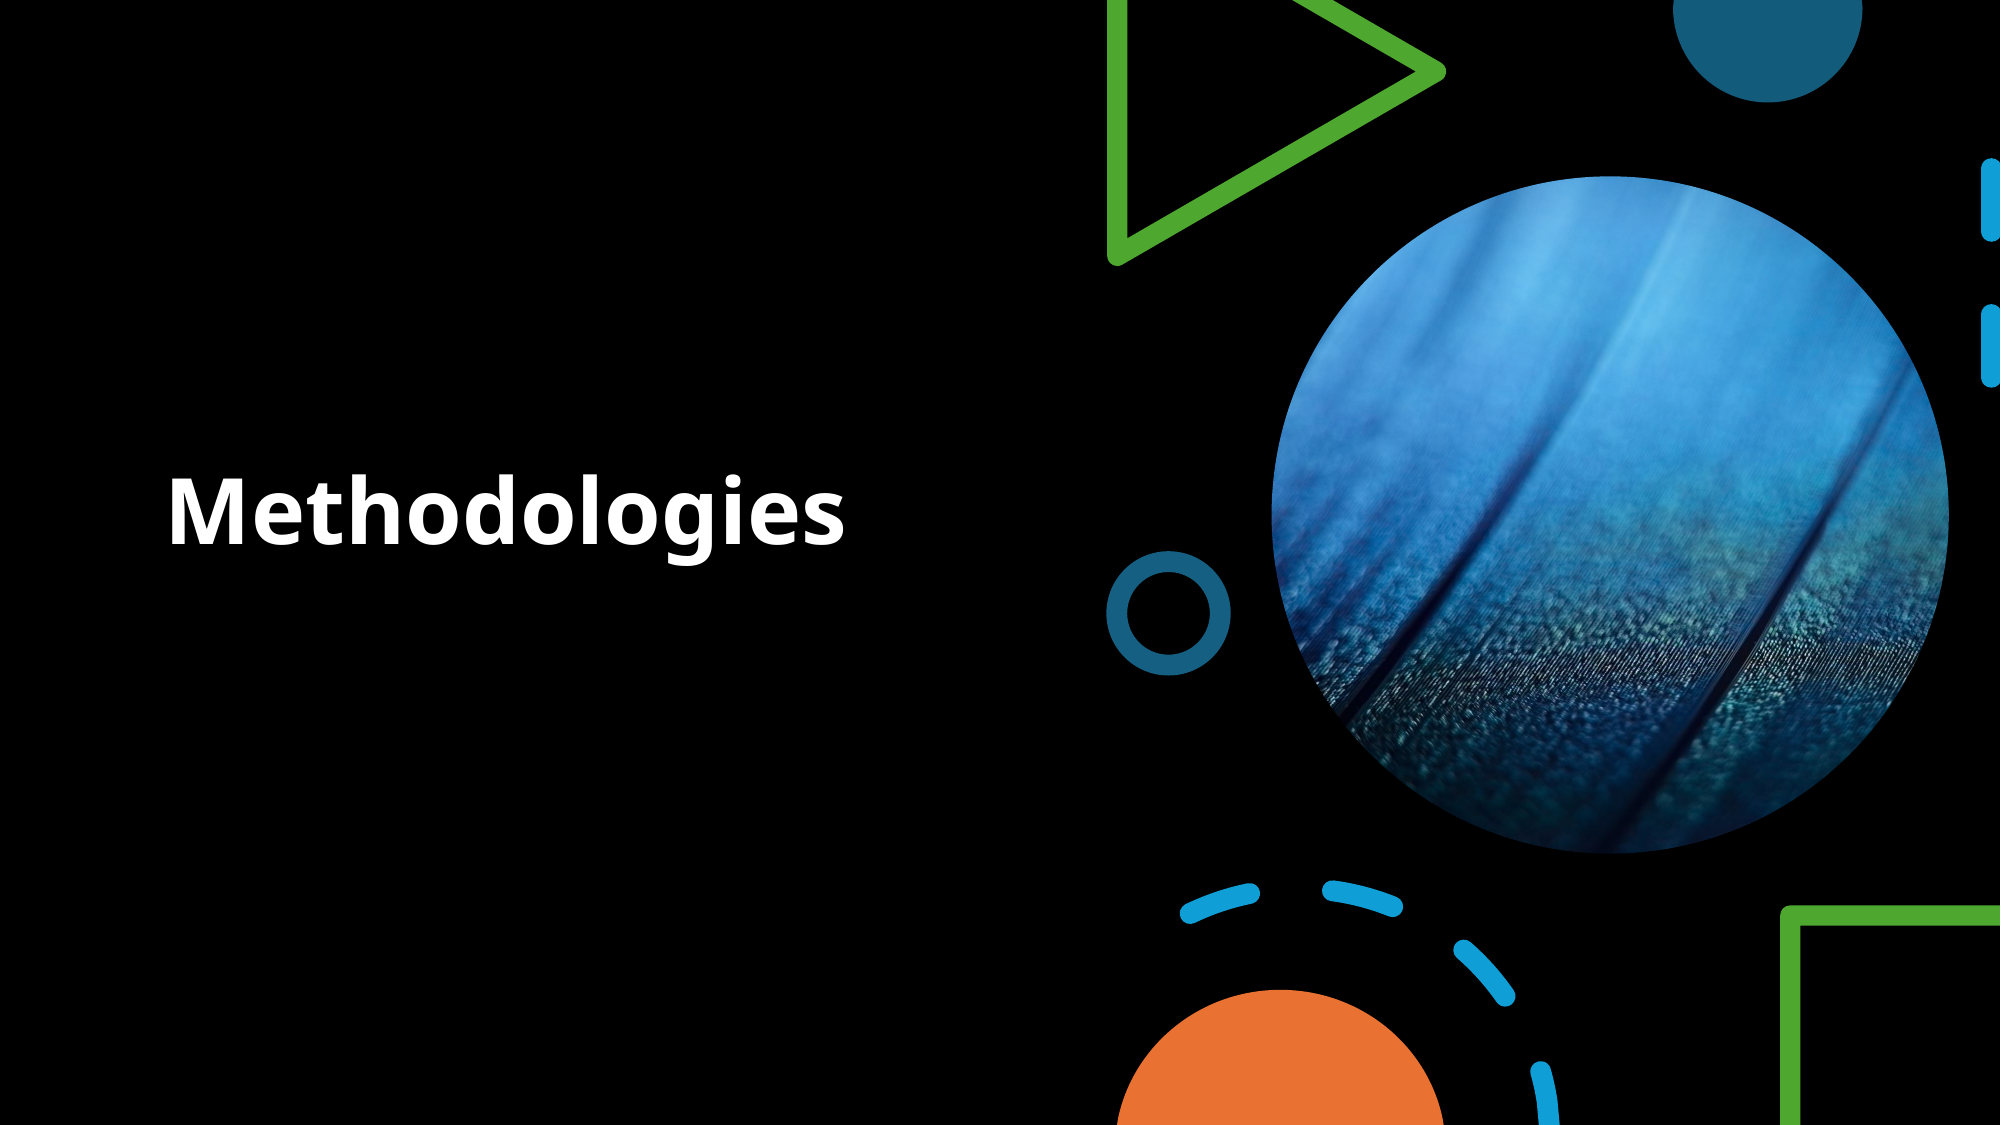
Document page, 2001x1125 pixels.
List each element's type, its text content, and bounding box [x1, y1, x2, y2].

text_box [1530, 1061, 1560, 1125]
text_box [1115, 988, 1446, 1125]
text_box [1322, 880, 1404, 918]
text_box [1453, 939, 1516, 1007]
text_box [0, 0, 2000, 1125]
text_box [1780, 905, 2000, 1125]
picture [1271, 175, 1950, 855]
text_box [1107, 0, 1447, 267]
text_box Methodologies [149, 406, 1035, 624]
text_box [1671, 0, 1865, 105]
text_box [1179, 883, 1260, 924]
text_box [1115, 560, 1222, 667]
